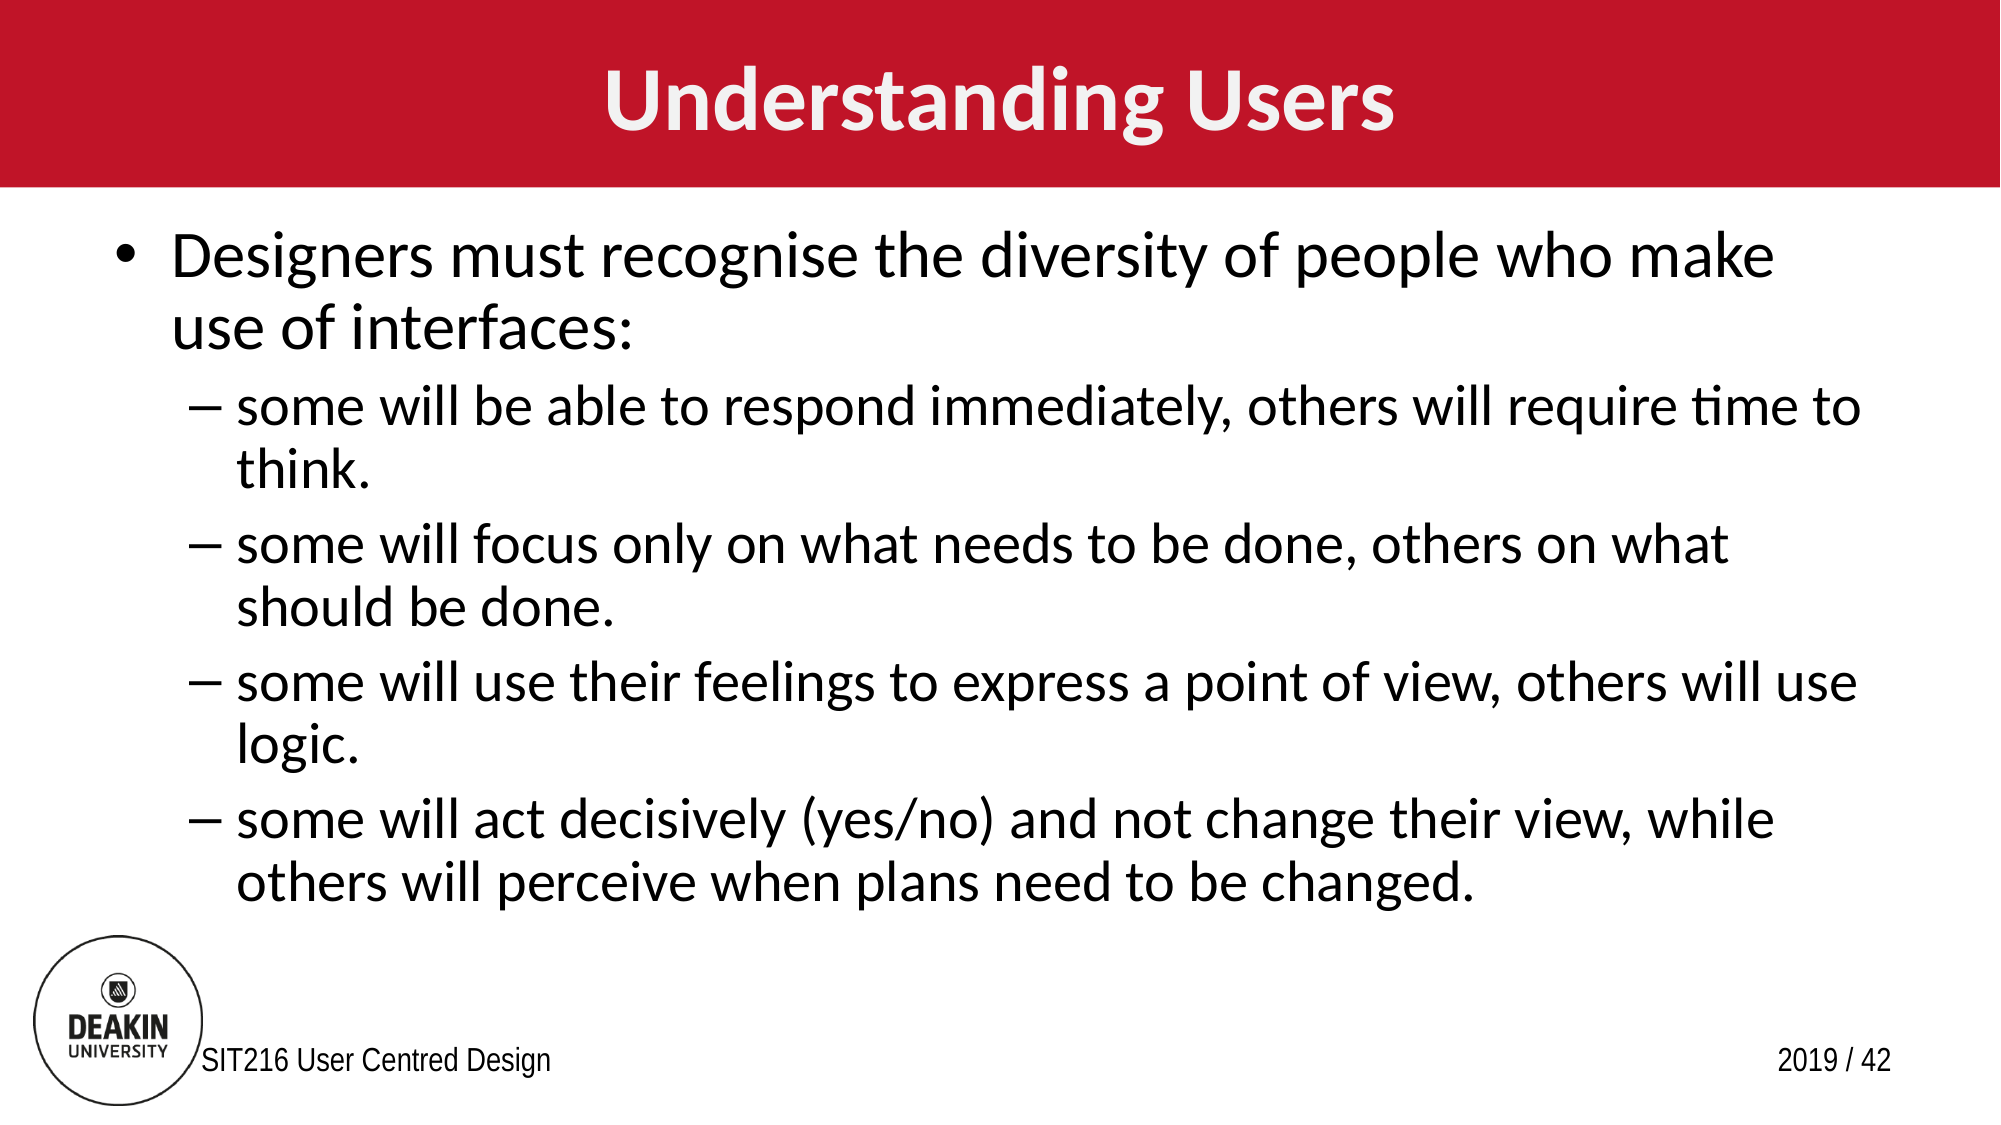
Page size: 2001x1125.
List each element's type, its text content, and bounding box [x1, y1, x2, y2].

list Designers must recognise the diversity of people who make use of interfaces: some will be able to respond immediately, others will require time to think. some will focus only on what needs to be done, others on what should be done. some will use their feelings to express a point of view, others will use logic. some will act decisively (yes/no) and not change their view, while others will perceive when plans need to be changed. [99, 212, 1900, 1005]
picture [33, 935, 203, 1106]
title Understanding Users [0, 0, 2000, 188]
